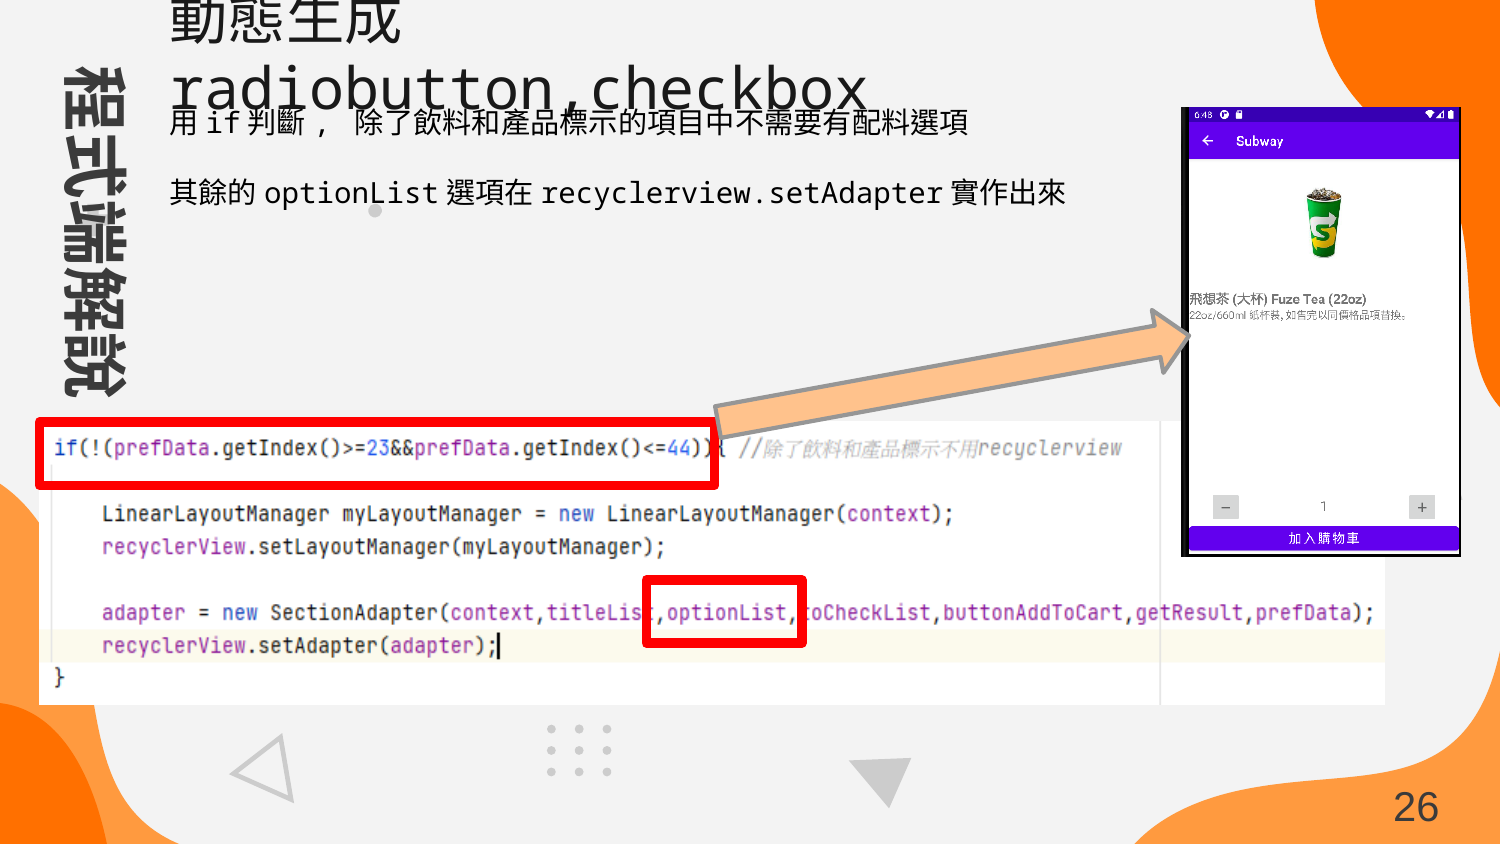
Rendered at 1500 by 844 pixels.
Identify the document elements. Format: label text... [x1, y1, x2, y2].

text_box [713, 308, 1176, 420]
title 動態生成radiobutton,checkbox [154, 0, 1037, 97]
text_box 用if判斷, 除了飲料和產品標示的項目中不需要有配料選項 其餘的optionList選項在recyclerview.setAdapter實作出來 [154, 97, 1139, 241]
slide_number 25 [1104, 782, 1455, 828]
text_box 程式端解說 [39, 50, 155, 420]
picture [39, 107, 1461, 705]
